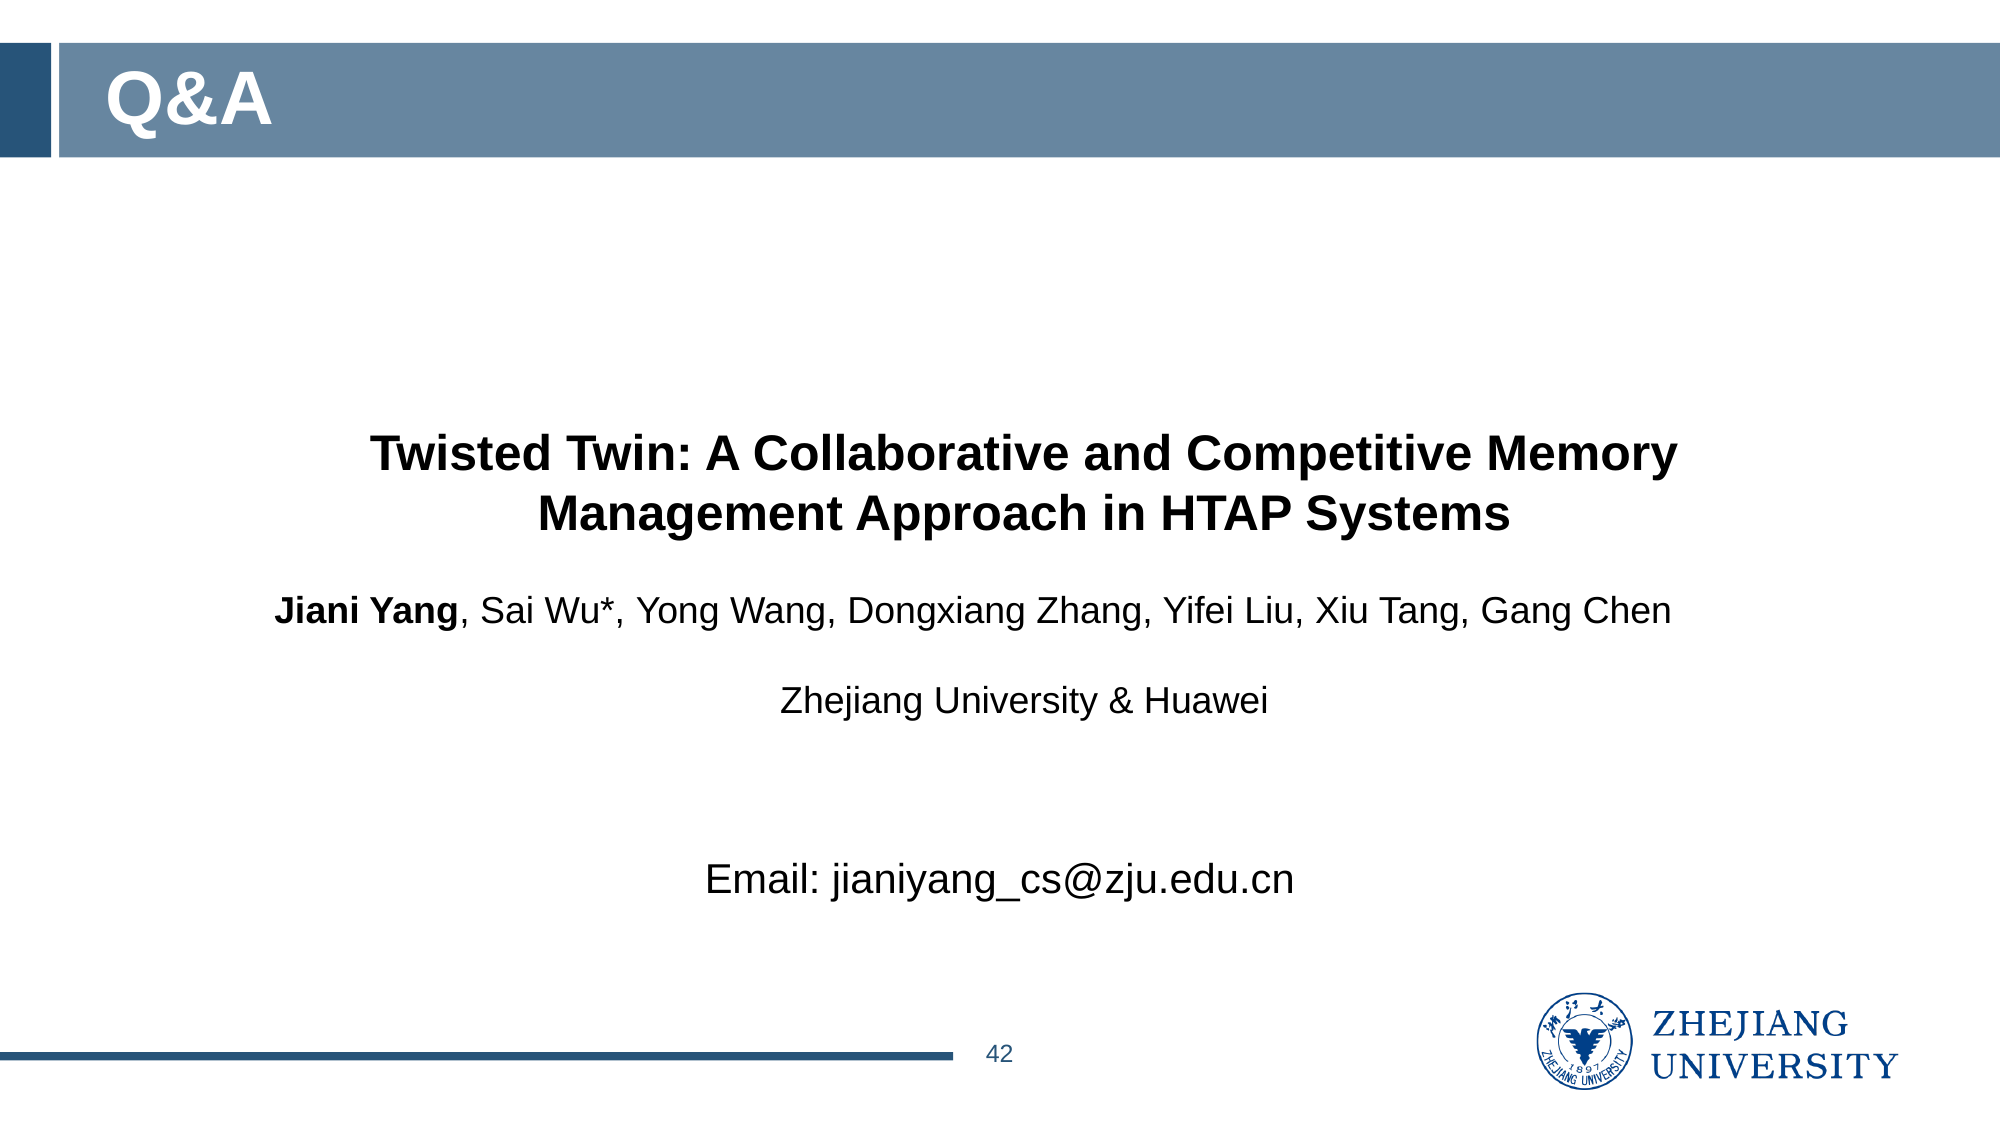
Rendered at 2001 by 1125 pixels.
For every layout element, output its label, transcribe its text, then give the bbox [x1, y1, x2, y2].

text_box Email: jianiyang_cs@zju.edu.cn [616, 794, 1384, 910]
picture [1524, 981, 1913, 1103]
text_box Twisted Twin: A Collaborative and Competitive Memory Management Approach in HTAP Systems Jiani Yang, Sai Wu*, Yong Wang, Dongxiang Zhang, Yifei Liu, Xiu Tang, Gang Chen Zhejiang University & Huawei [259, 413, 1790, 729]
title Q&A [90, 51, 1279, 149]
